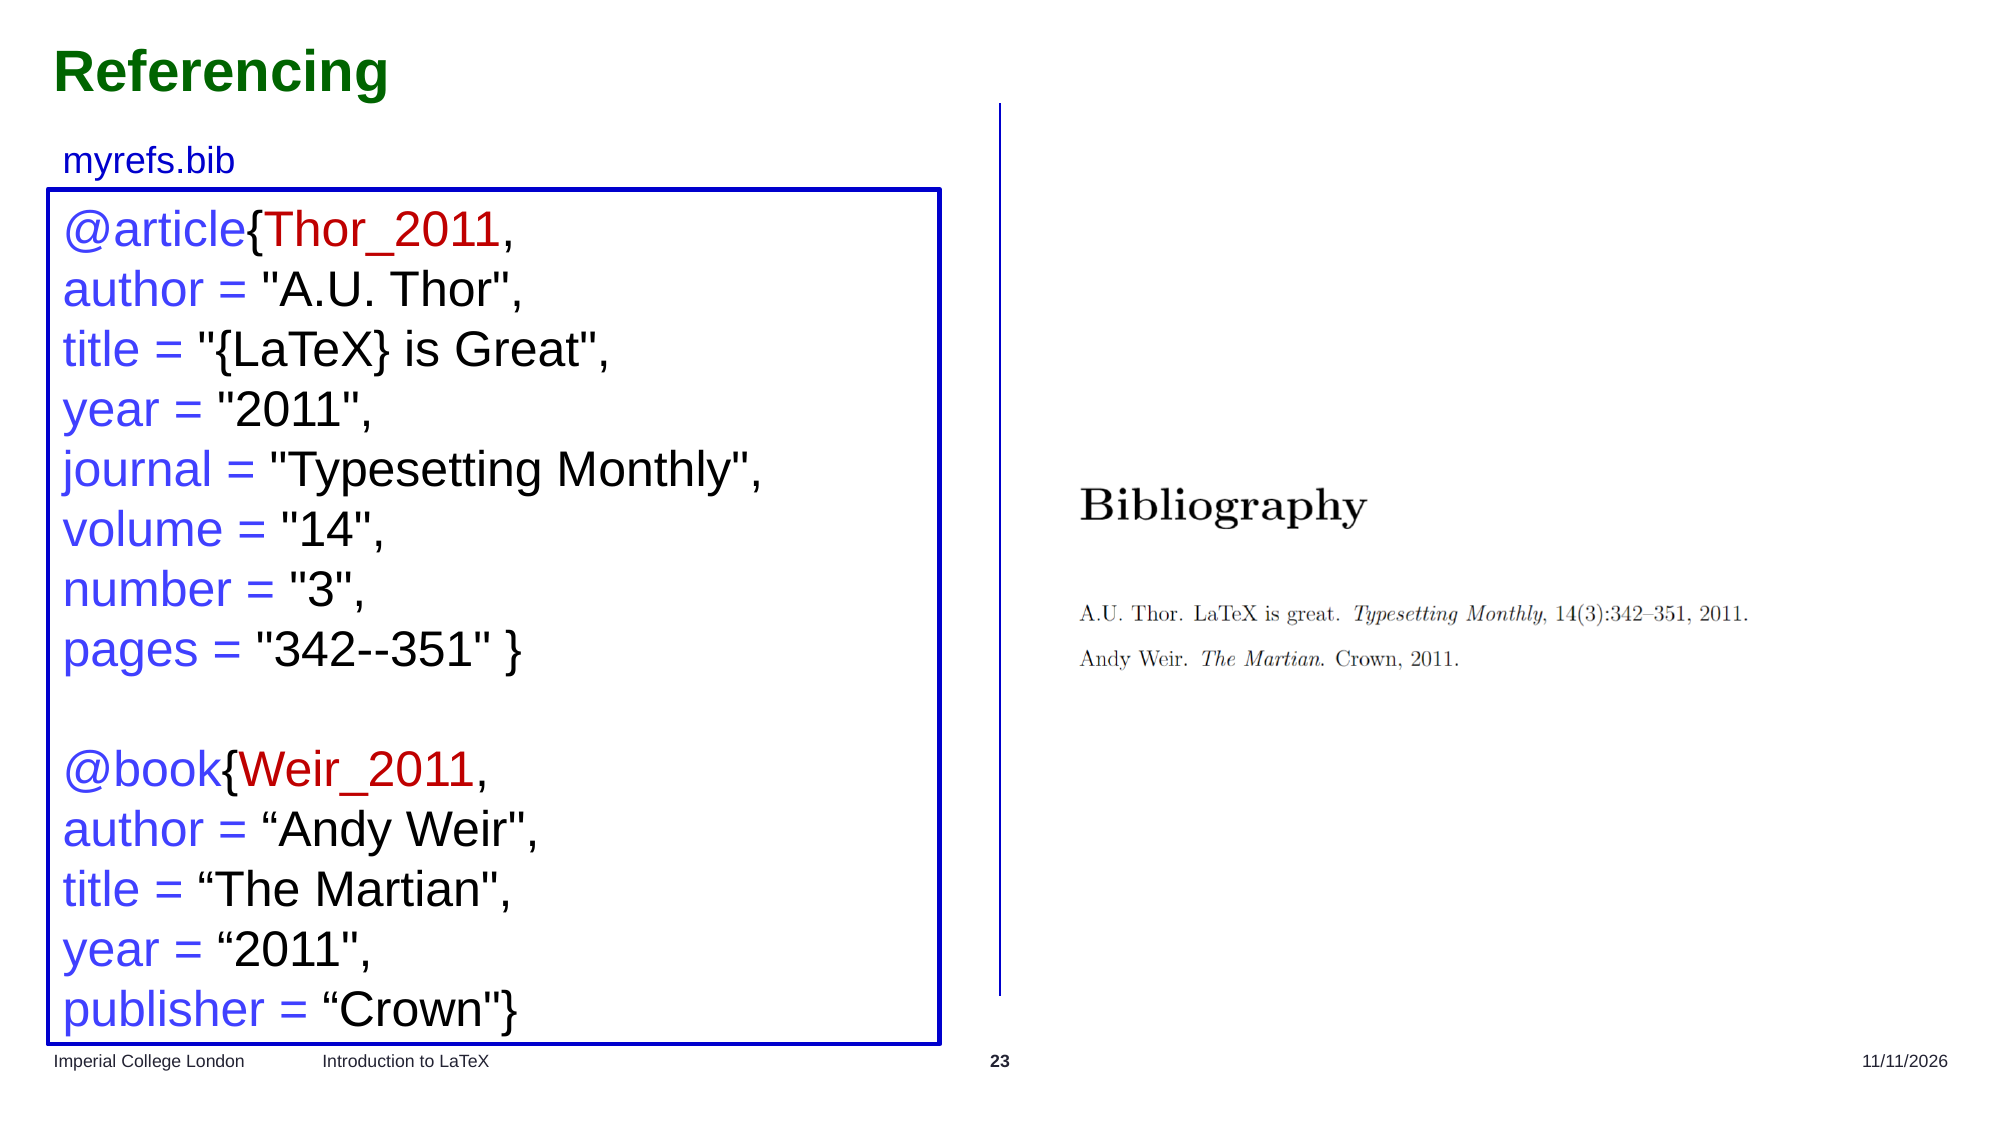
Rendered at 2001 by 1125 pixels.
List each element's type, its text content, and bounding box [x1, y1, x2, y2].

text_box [47, 129, 940, 1049]
title Referencing [53, 41, 1947, 104]
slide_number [1745, 1048, 1948, 1072]
footer Introduction to LaTeX [322, 1049, 884, 1072]
slide_number 23 [973, 1048, 1027, 1072]
picture [1064, 471, 1763, 681]
